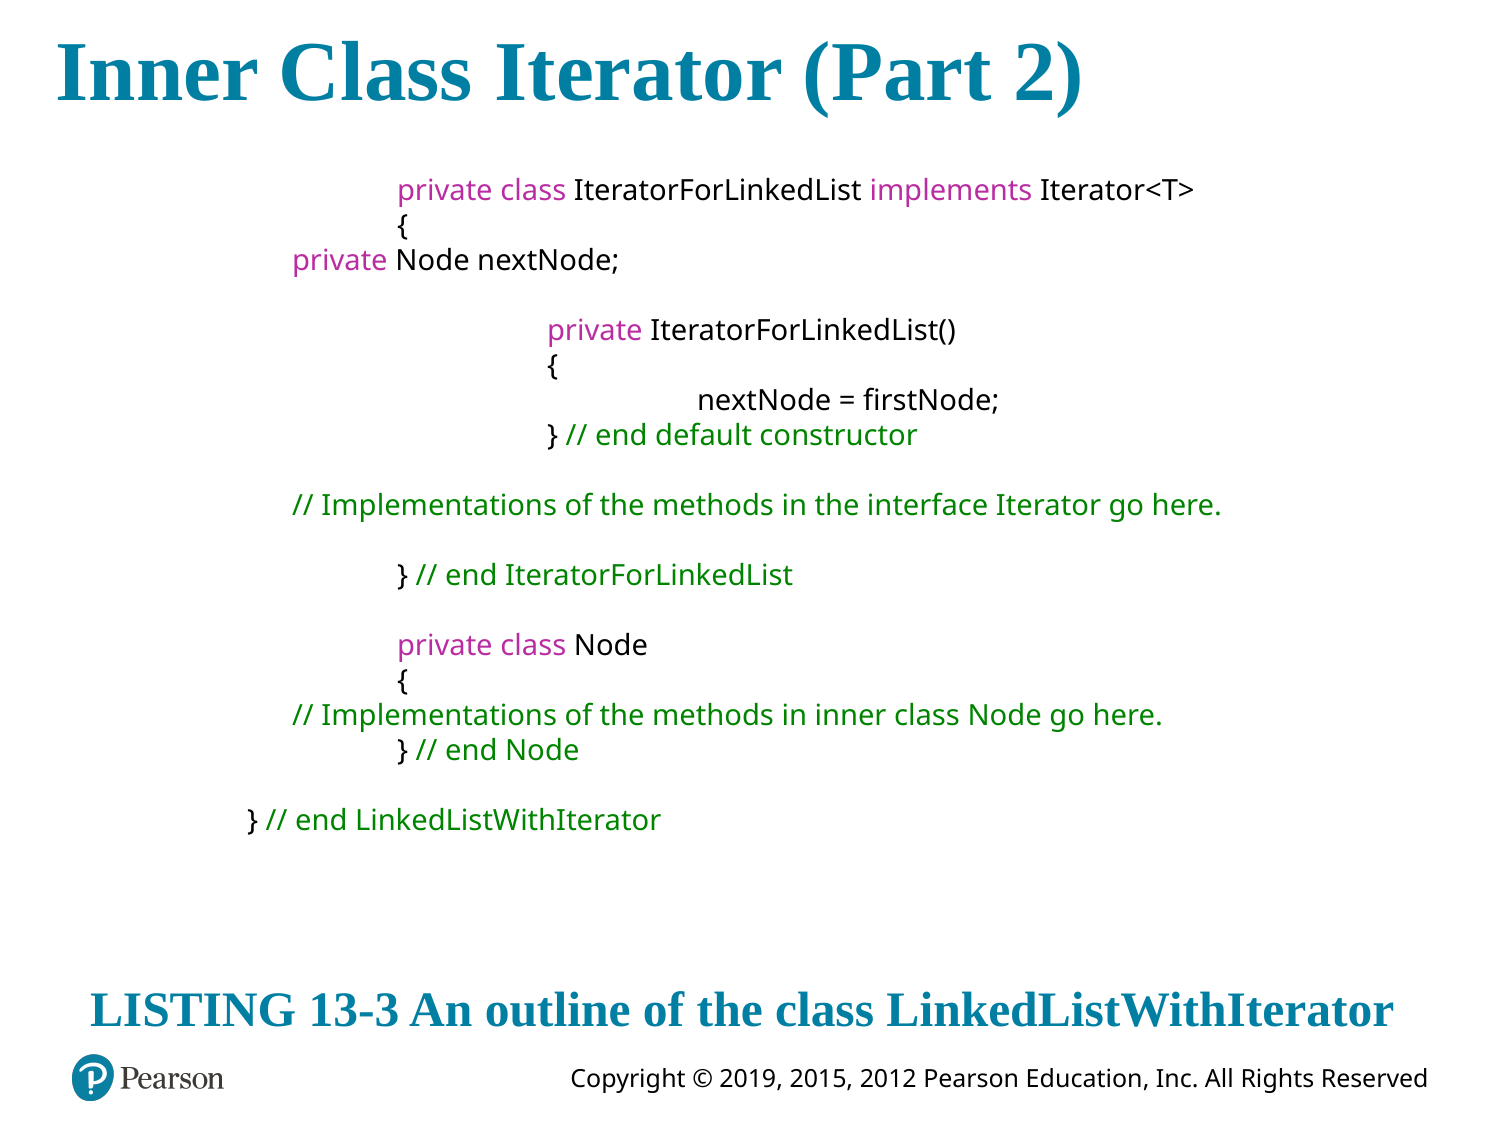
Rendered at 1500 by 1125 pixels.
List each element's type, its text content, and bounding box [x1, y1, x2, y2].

picture [98, 1054, 224, 1101]
picture [80, 1063, 106, 1088]
title Inner Class Iterator (Part 2) [40, 0, 1438, 133]
list LISTING 13-3 An outline of the class LinkedListWithIterator [74, 955, 1426, 1053]
picture [72, 1054, 88, 1070]
picture [72, 1087, 83, 1101]
text_box private class IteratorForLinkedList implements Iterator<T> { private Node nextNode; private IteratorForLinkedList() { nextNode = firstNode; } // end default constructor // Implementations of the methods in the interface Iterator go here. } // end IteratorForLinkedList private class Node { // Implementations of the methods in inner class Node go here. } // end Node } // end LinkedListWithIterator [239, 164, 1231, 949]
